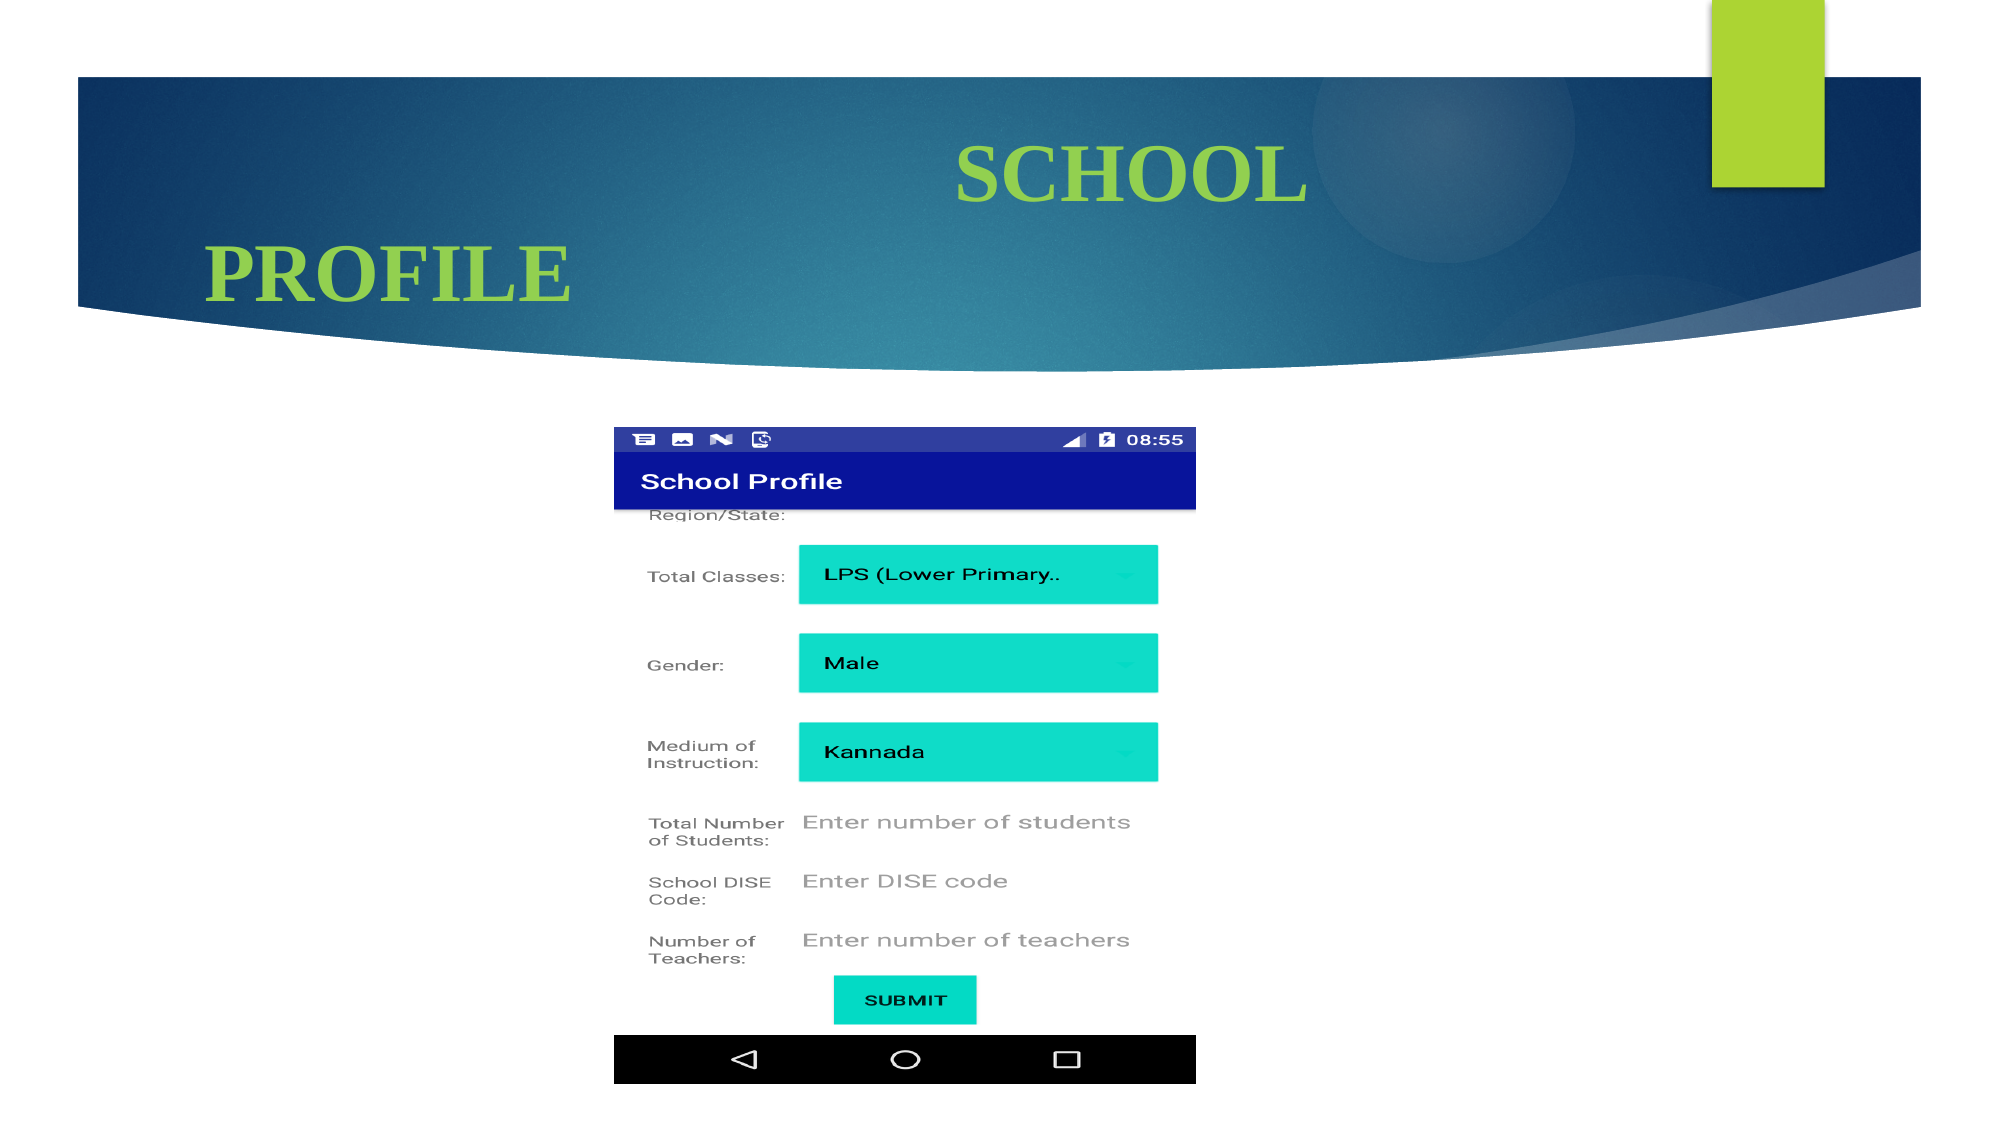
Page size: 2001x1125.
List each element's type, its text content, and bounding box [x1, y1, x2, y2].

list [613, 426, 1196, 1085]
title SCHOOL PROFILE [189, 159, 1627, 276]
